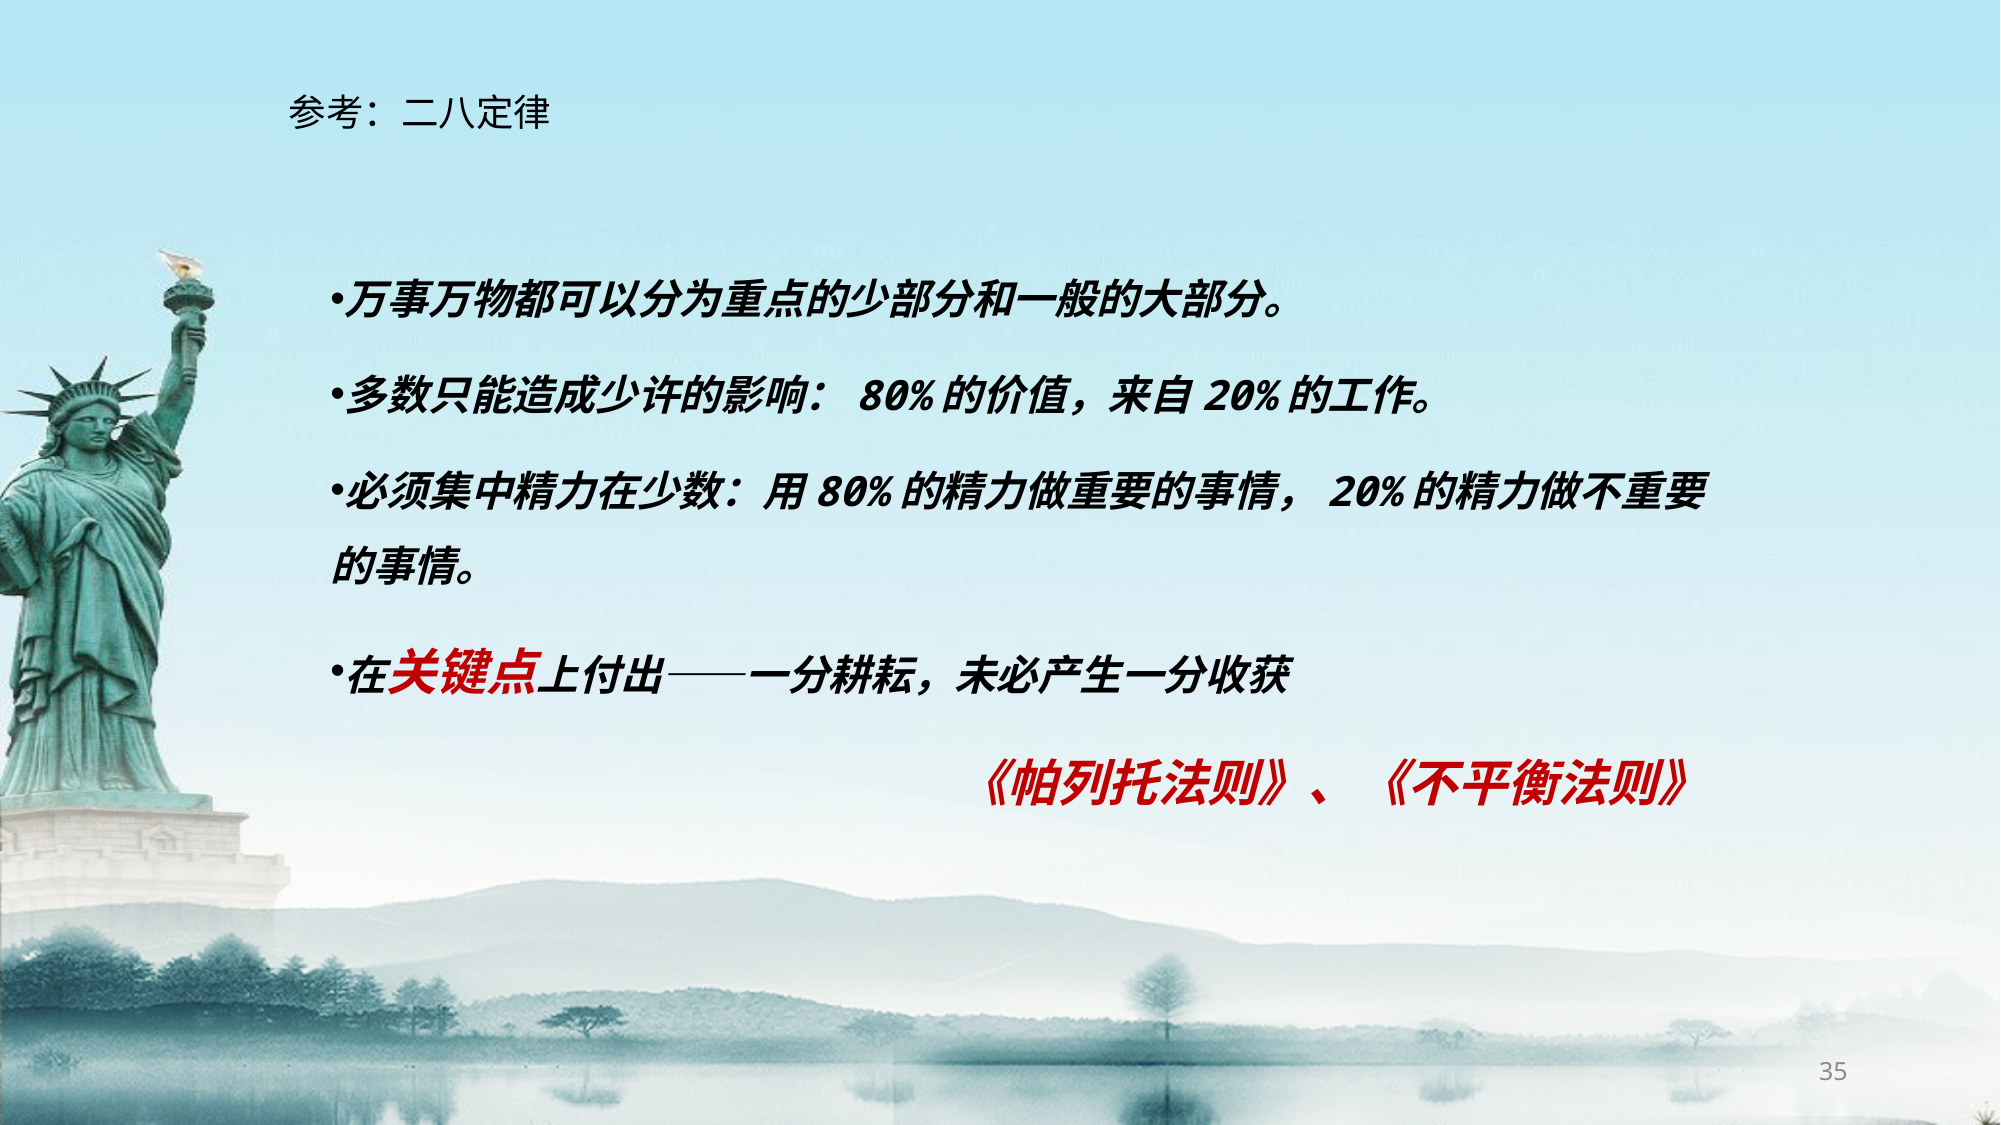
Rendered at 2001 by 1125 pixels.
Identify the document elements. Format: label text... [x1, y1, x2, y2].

picture [0, 0, 2001, 1125]
title 参考：二八定律 [273, 45, 1851, 101]
